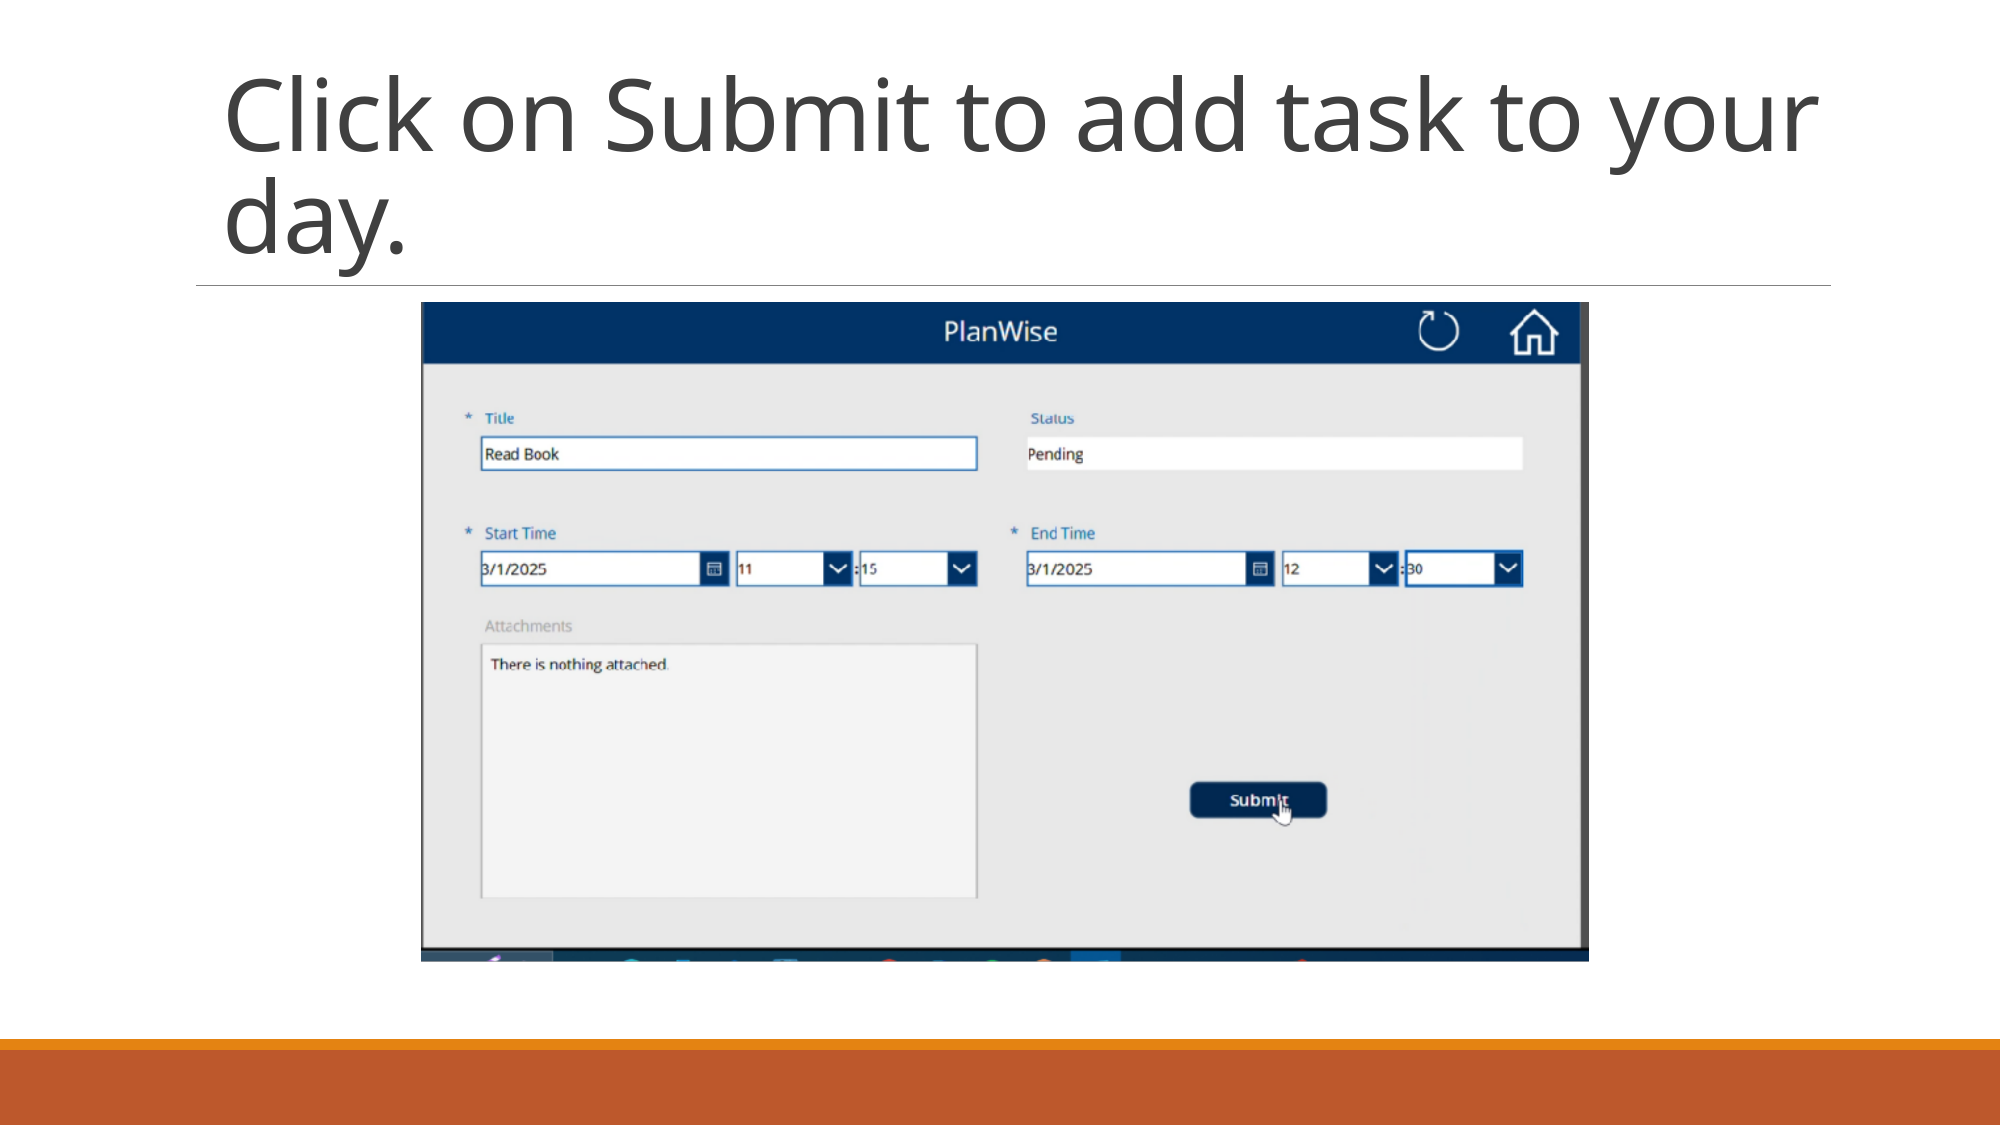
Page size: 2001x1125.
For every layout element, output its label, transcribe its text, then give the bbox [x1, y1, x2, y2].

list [421, 302, 1589, 964]
title Click on Submit to add task to your day. [207, 43, 1858, 281]
